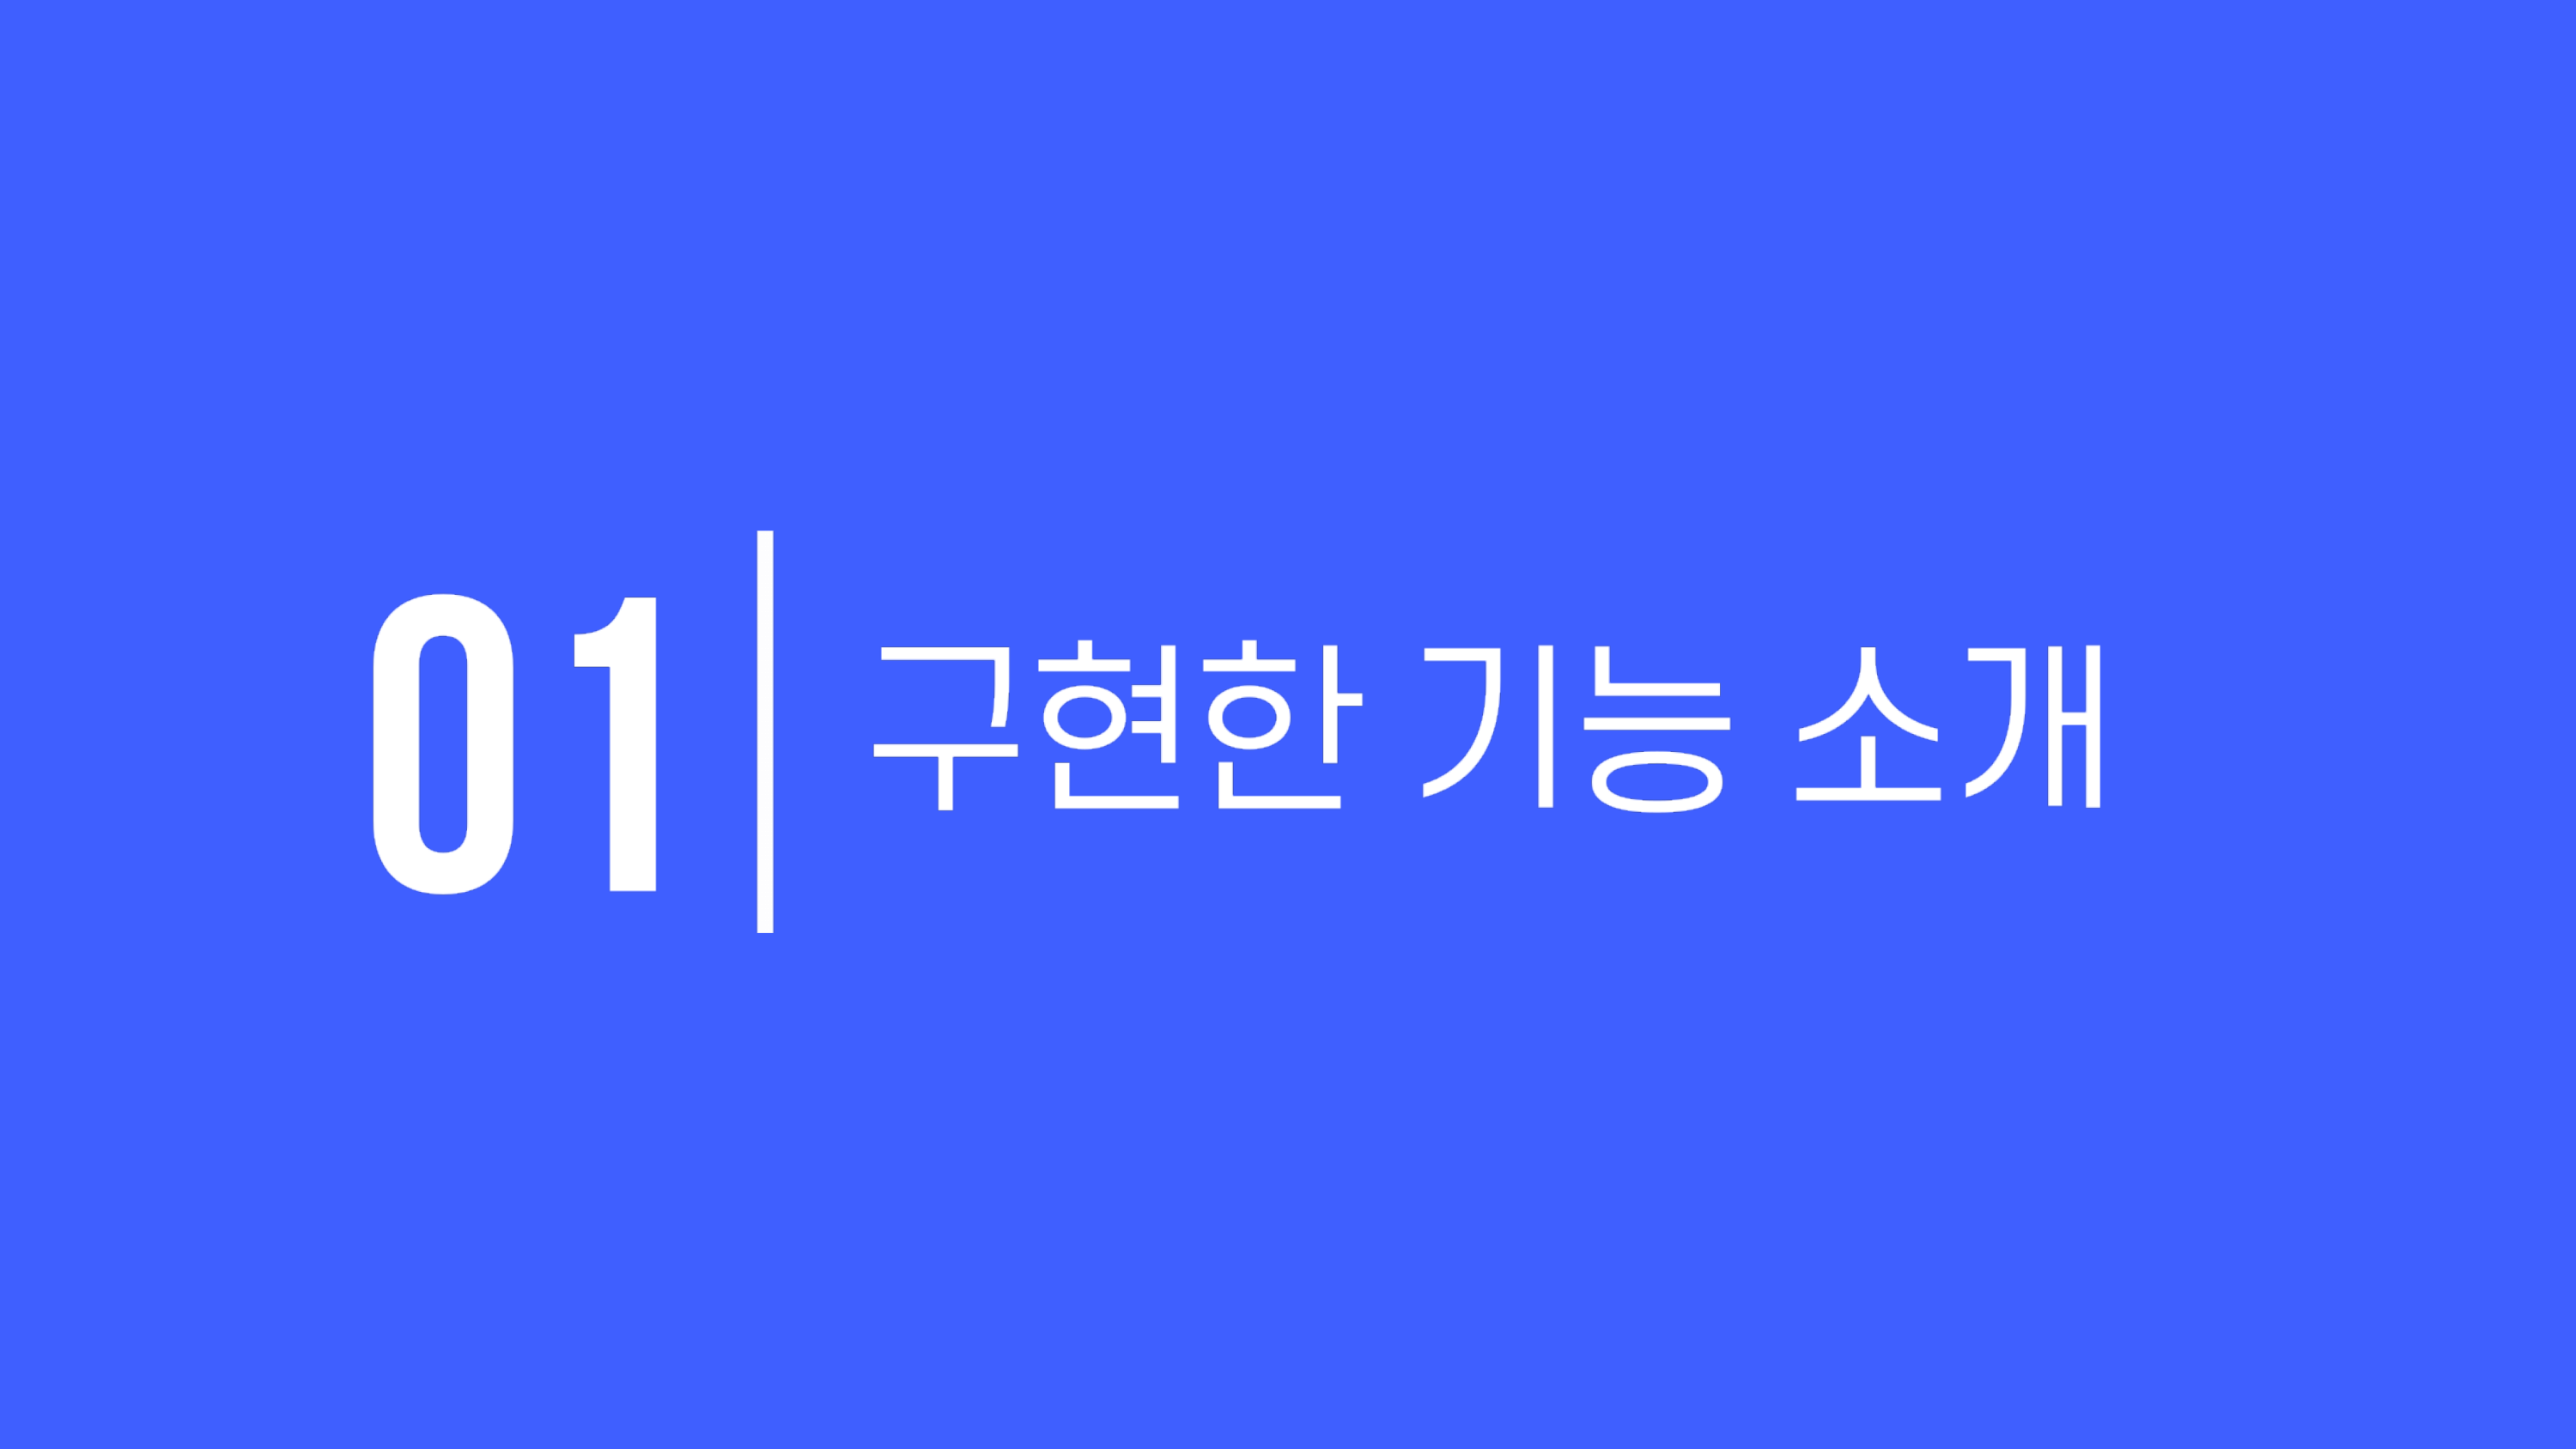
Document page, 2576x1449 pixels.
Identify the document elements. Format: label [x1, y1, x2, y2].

text_box [563, 700, 829, 765]
picture [228, 409, 2205, 1286]
